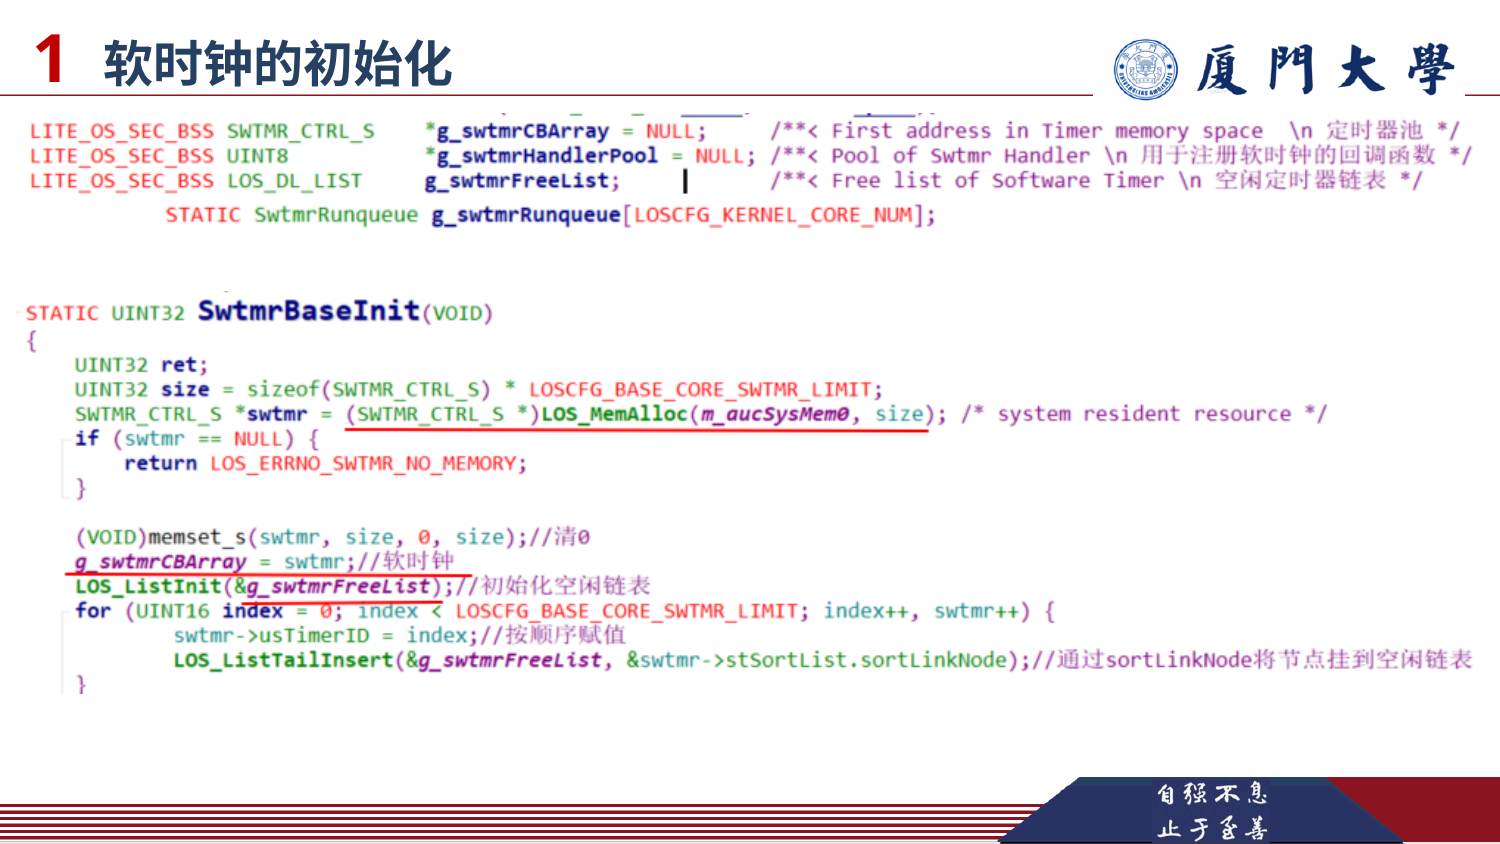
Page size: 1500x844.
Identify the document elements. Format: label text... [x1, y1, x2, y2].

text_box 1 软时钟的初始化 [17, 8, 1229, 104]
picture [0, 0, 1500, 844]
